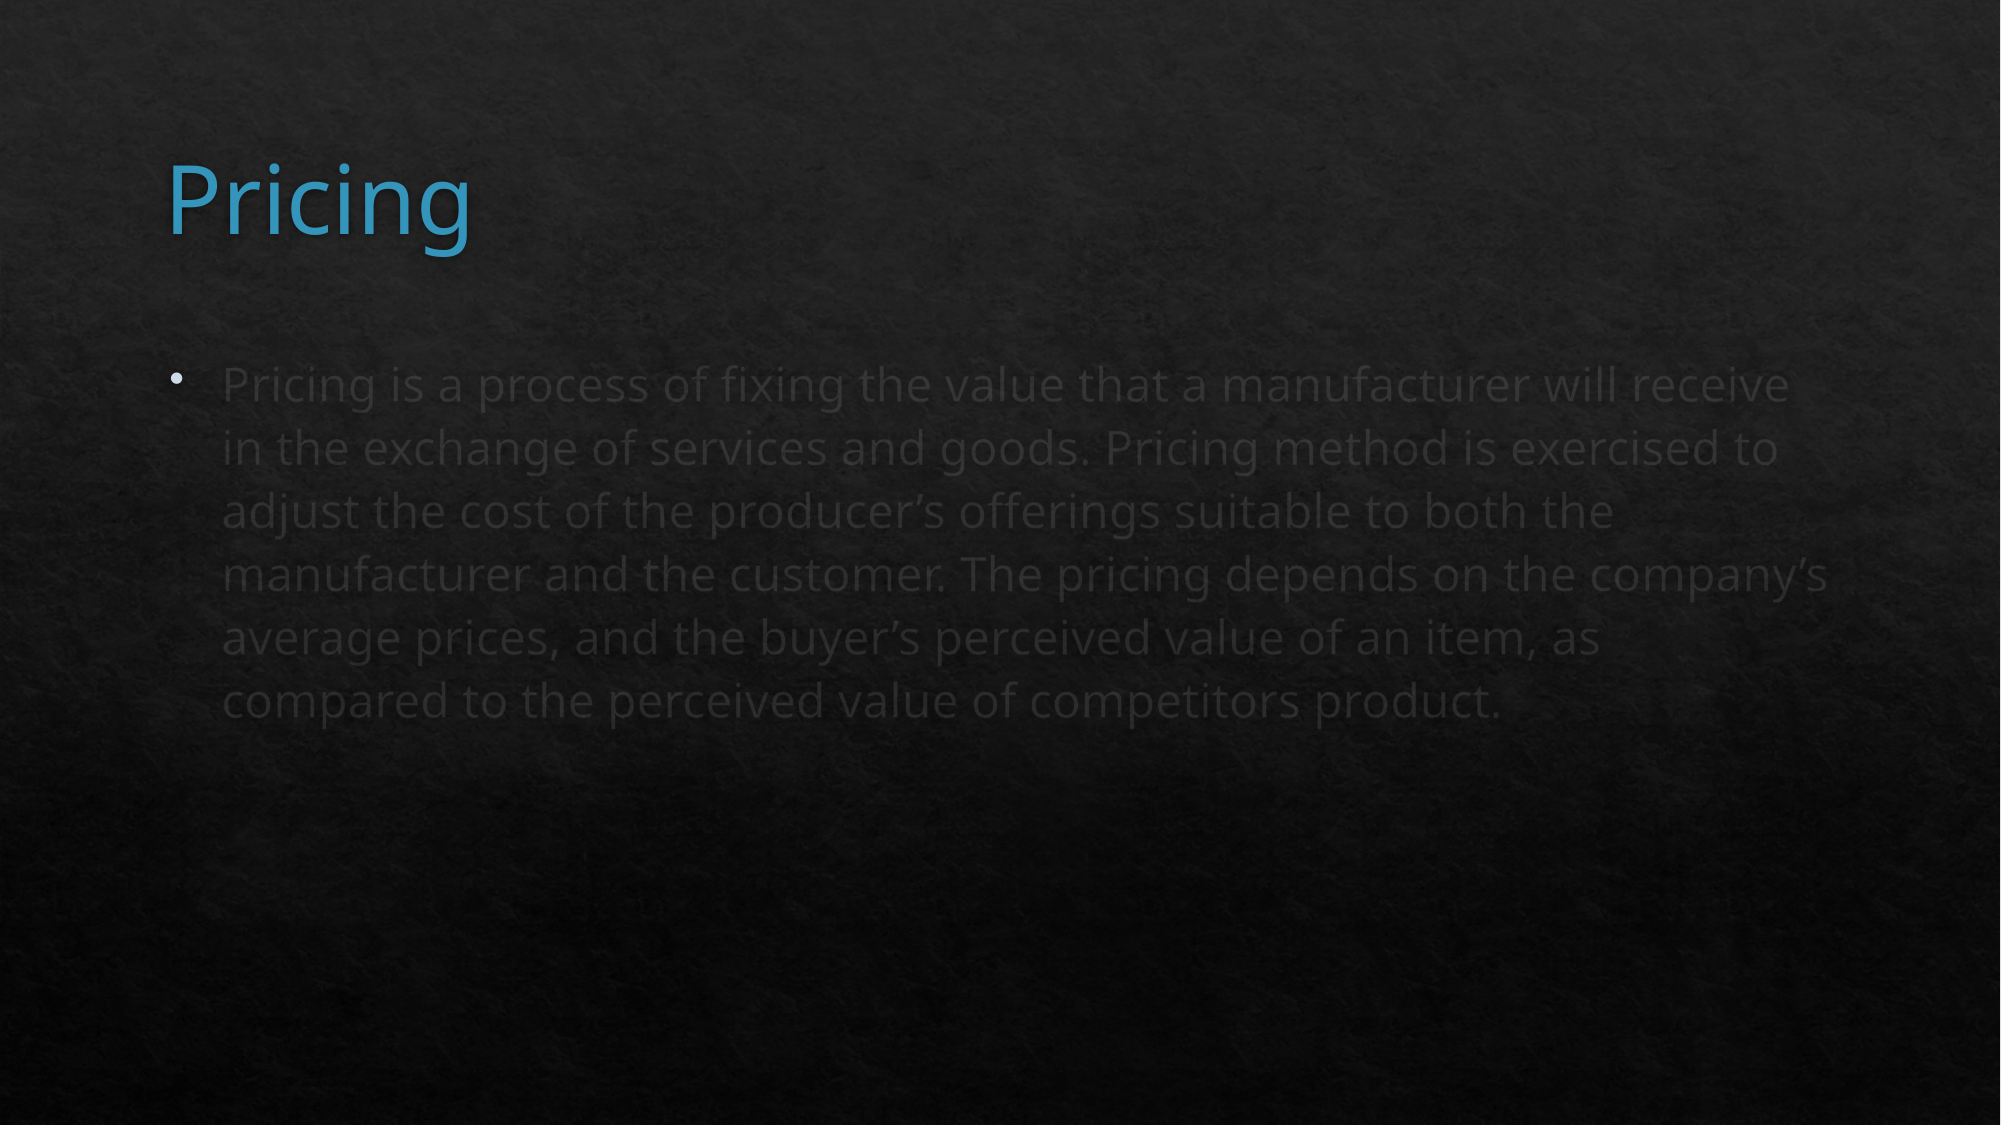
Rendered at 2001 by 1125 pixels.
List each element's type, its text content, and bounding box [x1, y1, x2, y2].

title Pricing [149, 99, 1849, 307]
list Pricing is a process of fixing the value that a manufacturer will receive in the exchange of services and goods. Pricing method is exercised to adjust the cost of the producer’s offerings suitable to both the manufacturer and the customer. The pricing depends on the company’s average prices, and the buyer’s perceived value of an item, as compared to the perceived value of competitors product. [149, 340, 1849, 950]
